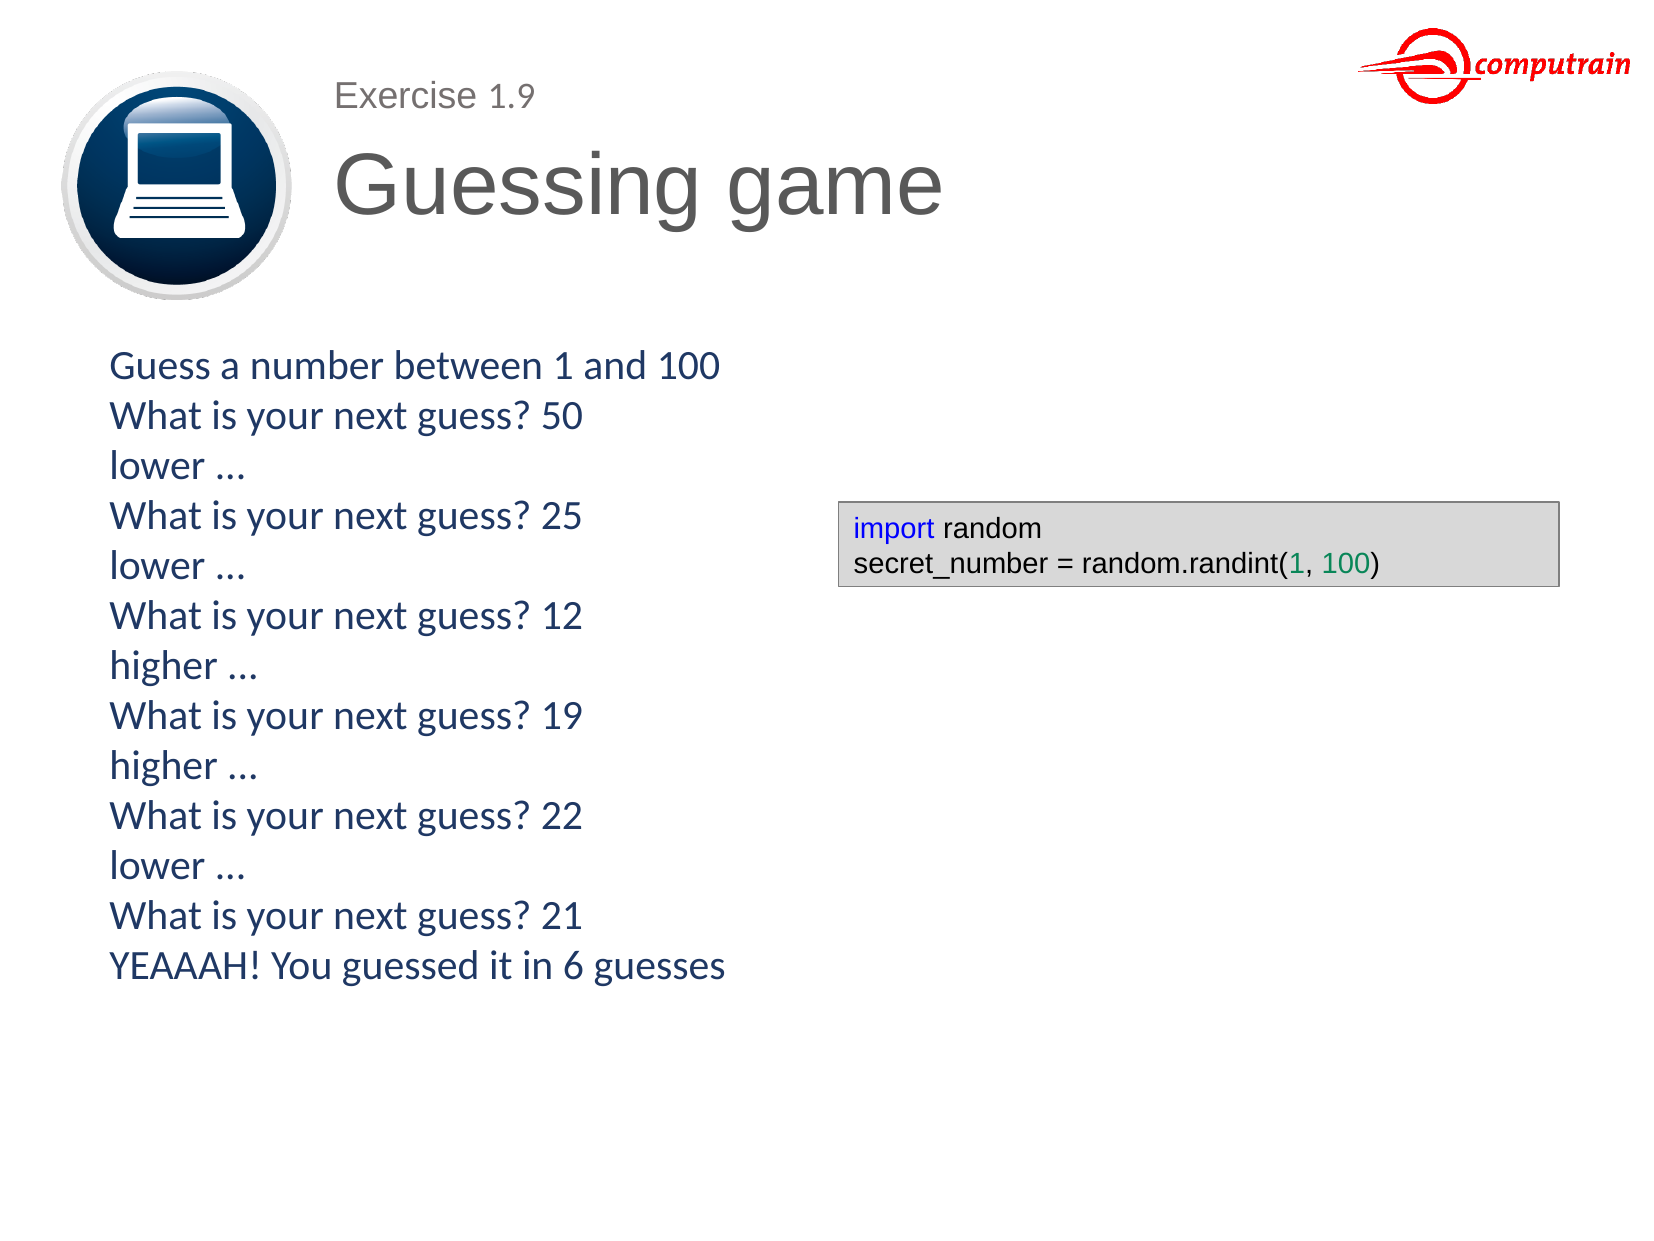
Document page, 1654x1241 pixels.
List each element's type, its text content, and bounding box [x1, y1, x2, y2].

title Guessing game [318, 66, 1560, 306]
picture [1358, 28, 1630, 104]
text_box Exercise 1.9 [318, 63, 721, 124]
list Guess a number between 1 and 100 What is your next guess? 50 lower ... What is your next guess? 25 lower ... What is your next guess? 12 higher ... What is your next guess? 19 higher ... What is your next guess? 22 lower ... What is your next guess? 21 YEAAAH! You guessed it in 6 guesses [94, 330, 1560, 1223]
picture [58, 71, 296, 300]
text_box import random secret_number = random.randint(1, 100) [838, 501, 1560, 587]
